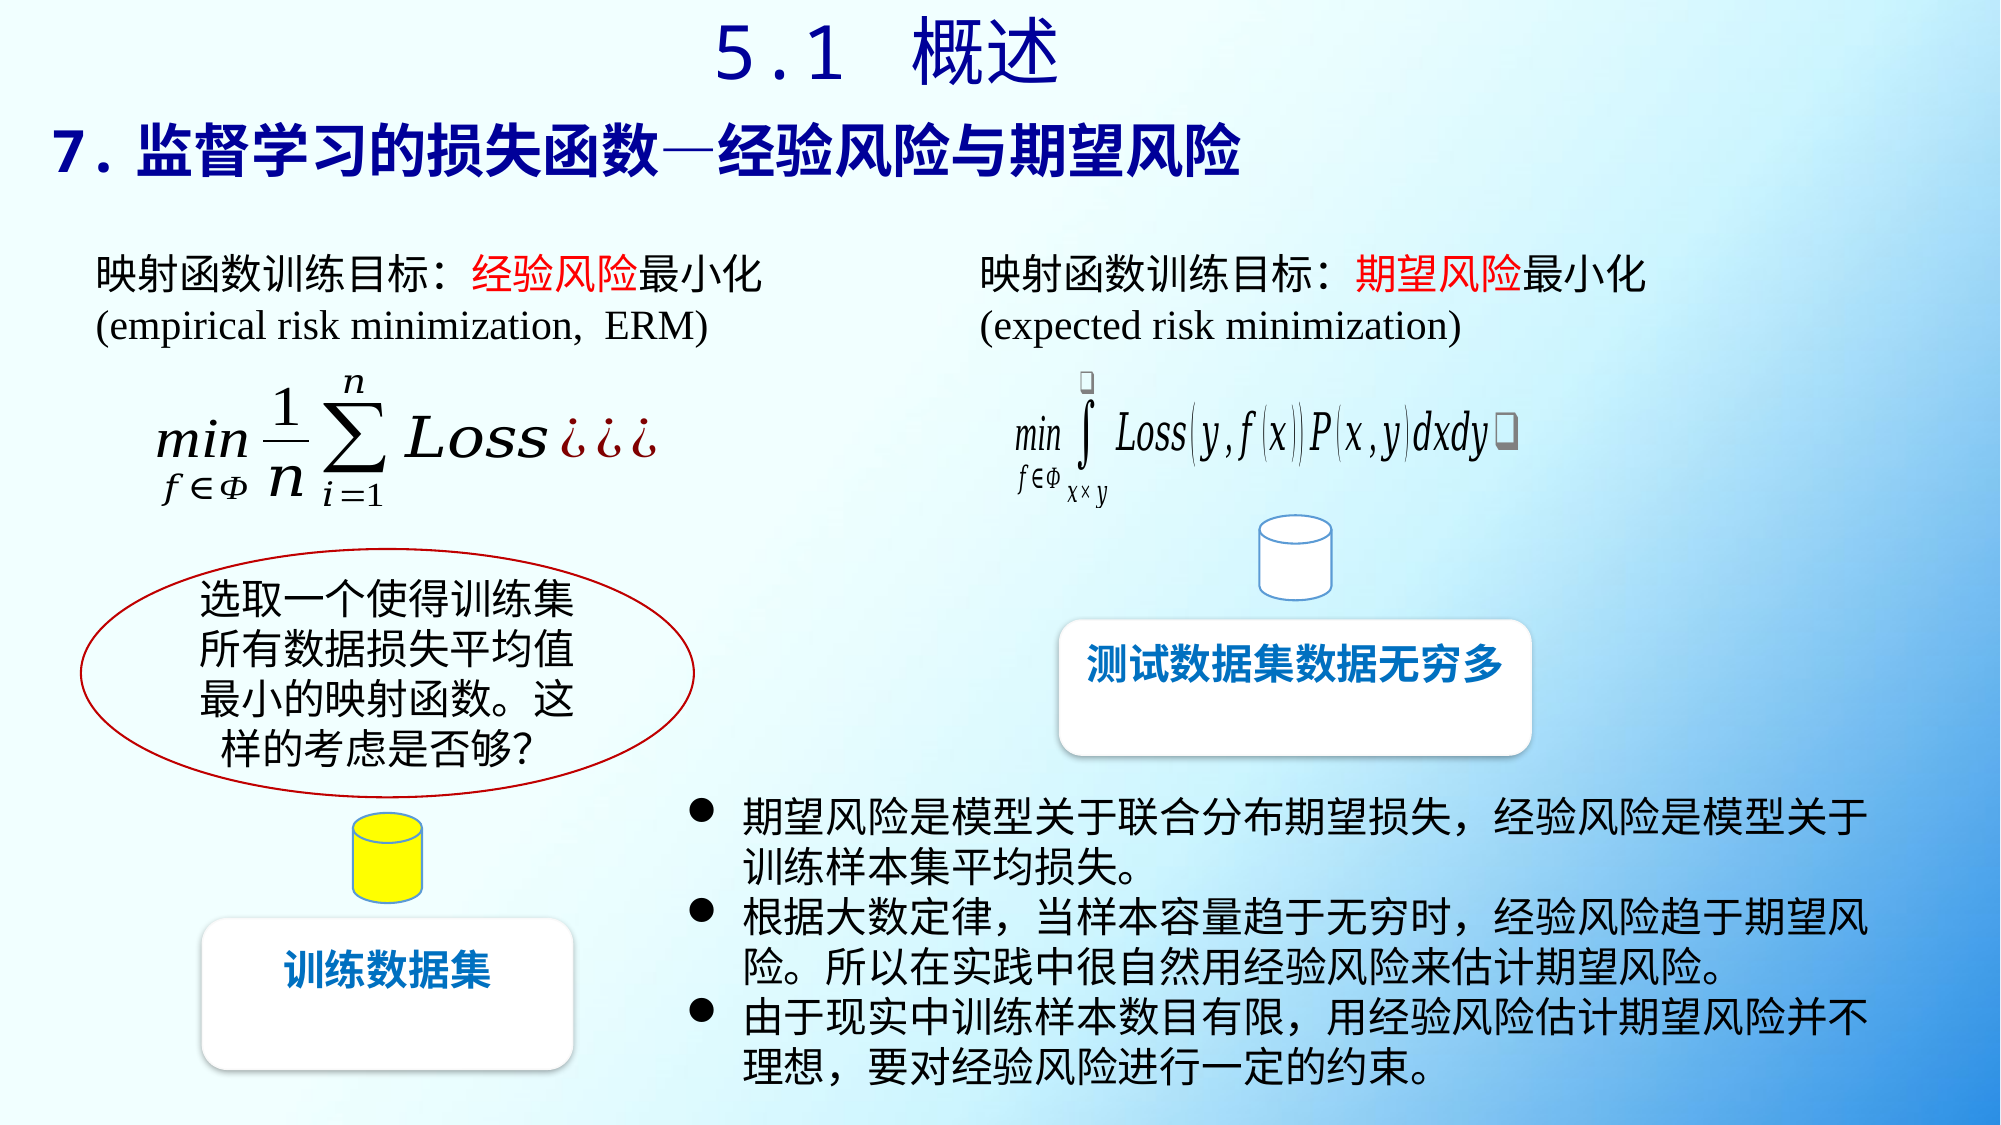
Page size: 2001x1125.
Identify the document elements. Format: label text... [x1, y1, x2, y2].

text_box 期望风险是模型关于联合分布期望损失，经验风险是模型关于训练样本集平均损失。 根据大数定律，当样本容量趋于无穷时，经验风险趋于期望风险。所以在实践中很自然用经验风险来估计期望风险。 由于现实中训练样本数目有限，用经验风险估计期望风险并不理想，要对经验风险进行一定的约束。 [671, 783, 1914, 1099]
text_box 选取一个使得训练集所有数据损失平均值最小的映射函数。这样的考虑是否够？ [79, 547, 695, 799]
title 7.监督学习的损失函数—经验风险与期望风险 [36, 100, 1387, 207]
text_box 映射函数训练目标：经验风险最小化(empirical risk minimization, ERM) [80, 240, 784, 356]
text_box 5.1 概述 [211, 1, 1562, 109]
text_box [351, 811, 424, 905]
text_box 映射函数训练目标：期望风险最小化(expected risk minimization) [964, 240, 1690, 355]
text_box [1258, 514, 1333, 602]
picture [0, 0, 2001, 1125]
